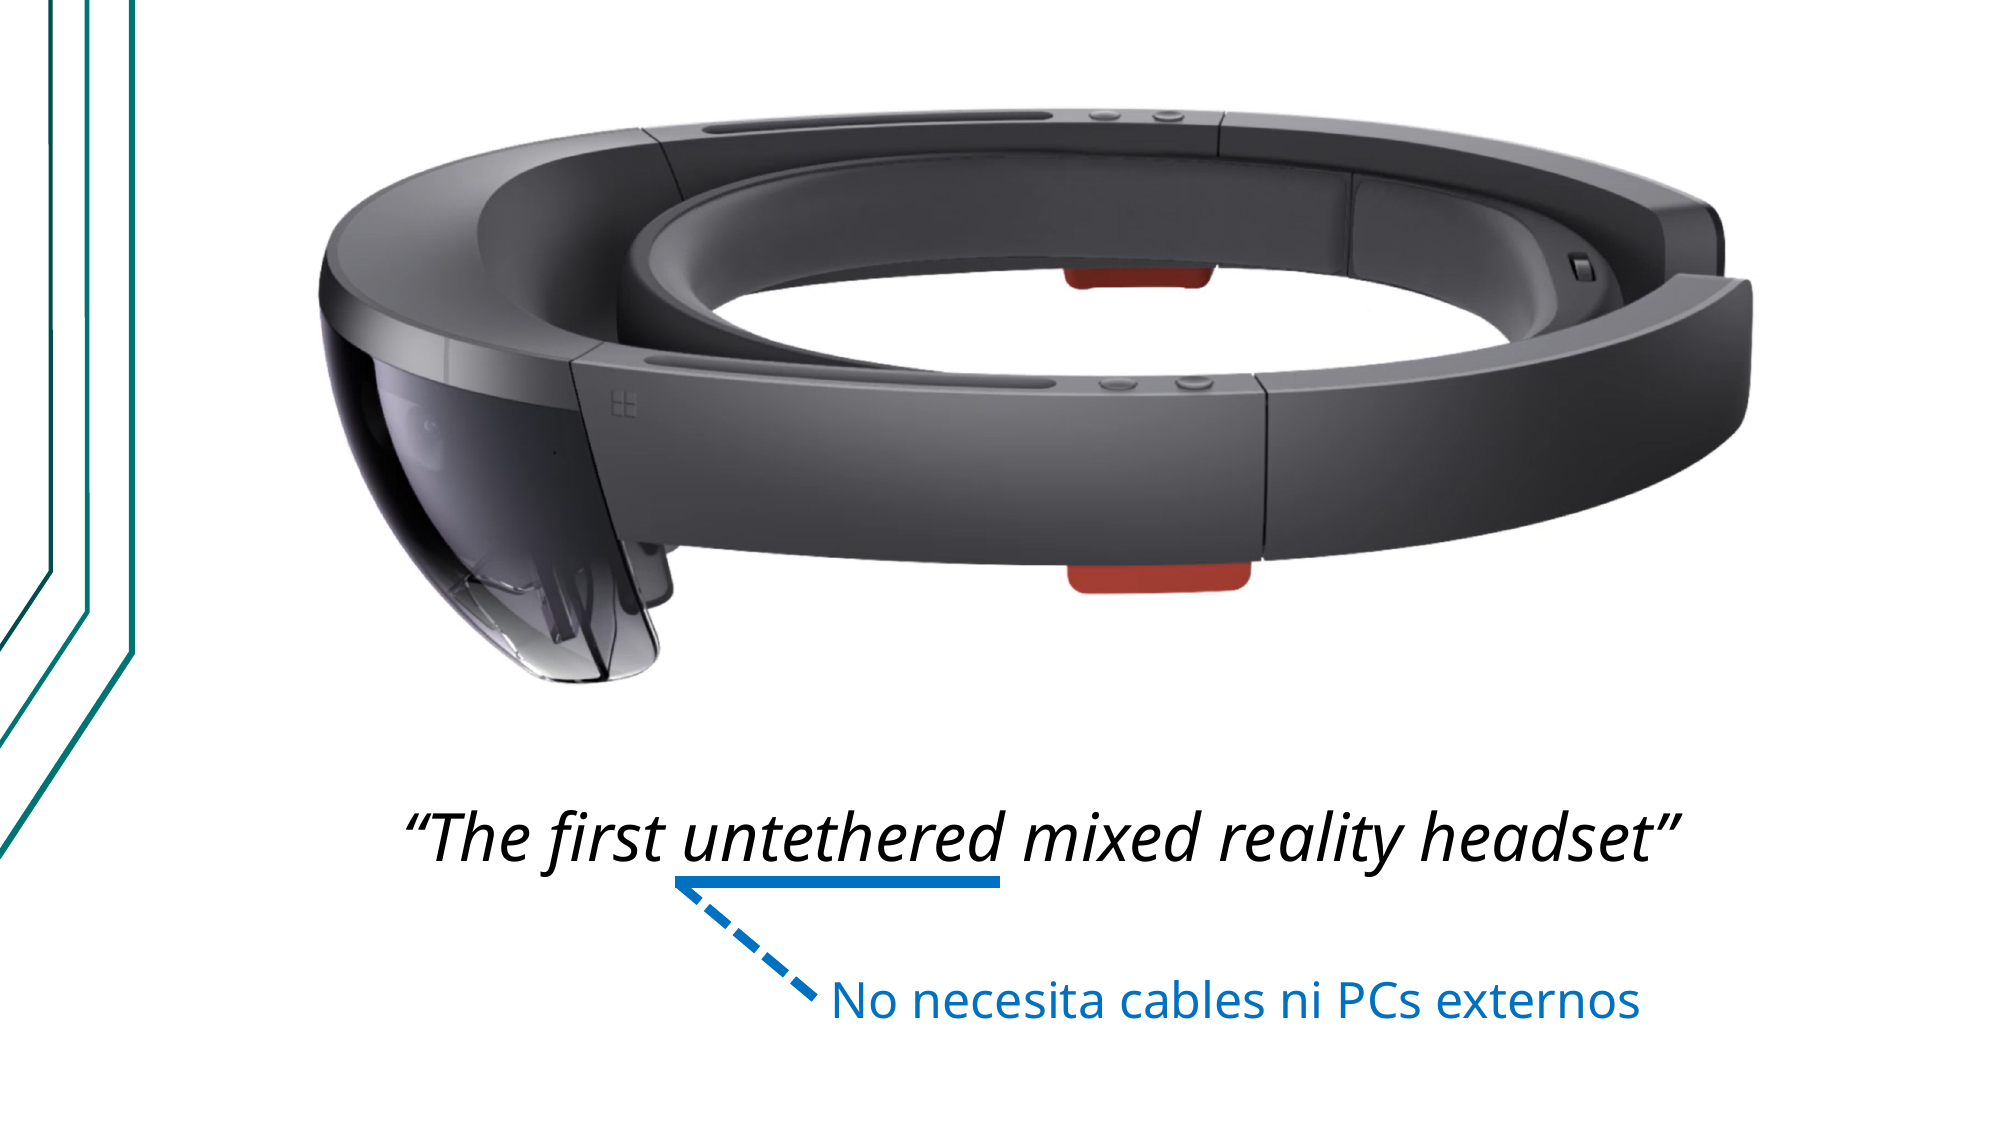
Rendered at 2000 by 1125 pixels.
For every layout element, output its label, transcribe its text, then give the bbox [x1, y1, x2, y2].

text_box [674, 881, 2000, 1037]
picture [236, 37, 1863, 767]
text_box “The first untethered mixed reality headset” [387, 787, 1713, 883]
